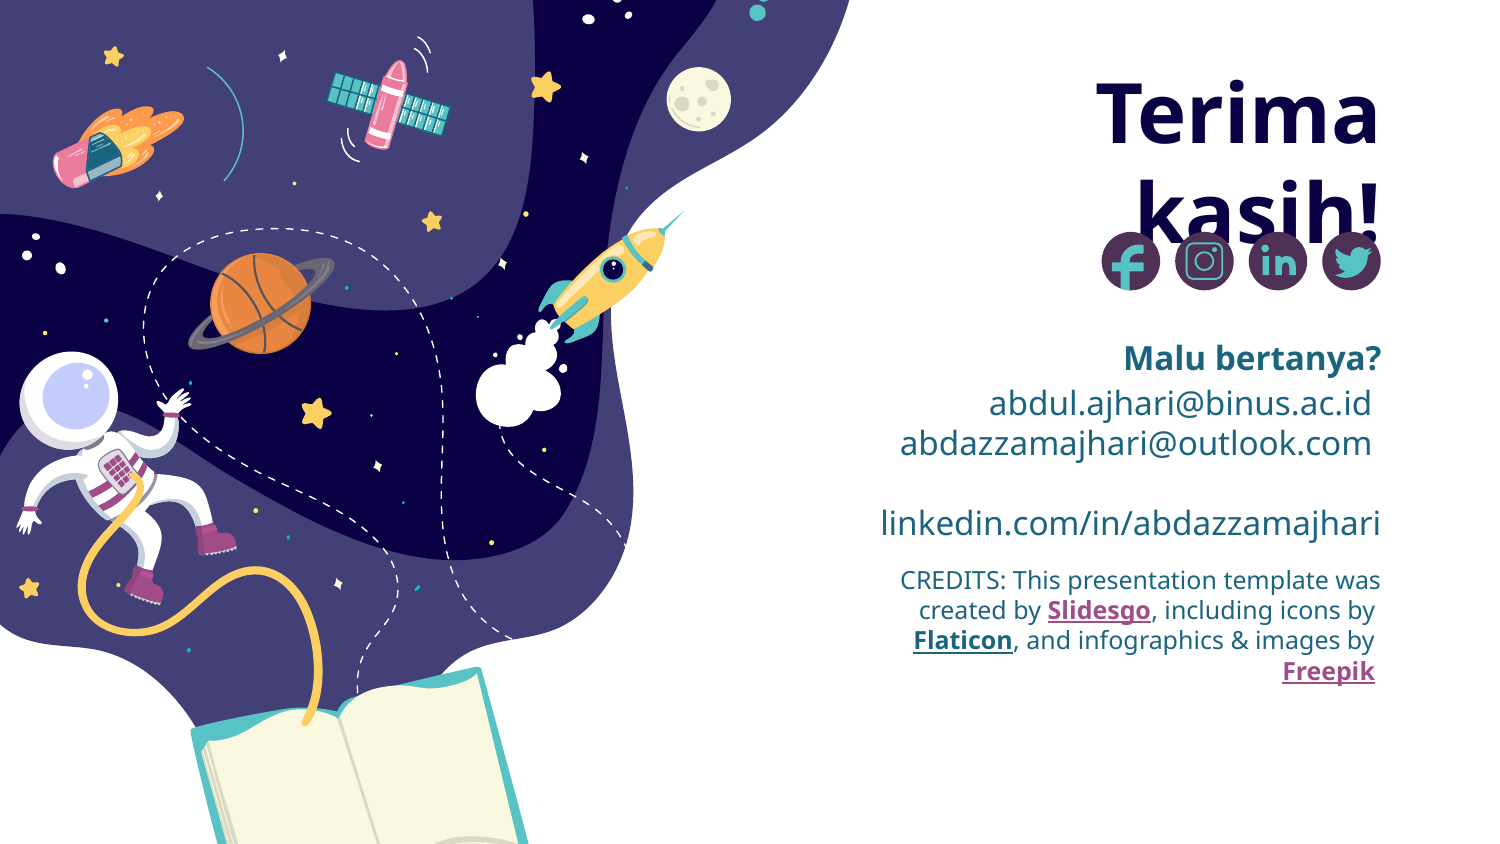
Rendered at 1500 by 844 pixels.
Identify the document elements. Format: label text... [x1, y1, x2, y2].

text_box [1101, 231, 1381, 291]
subtitle abdul.ajhari@binus.ac.id abdazzamajhari@outlook.com linkedin.com/in/abdazzamajhari [867, 217, 1382, 333]
subtitle abdul.ajhari@binus.ac.id abdazzamajhari@outlook.com linkedin.com/in/abdazzamajhari [867, 382, 1382, 707]
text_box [0, 0, 776, 844]
subtitle Malu bertanya? [783, 333, 1382, 382]
title Terima kasih! [884, 59, 1382, 190]
